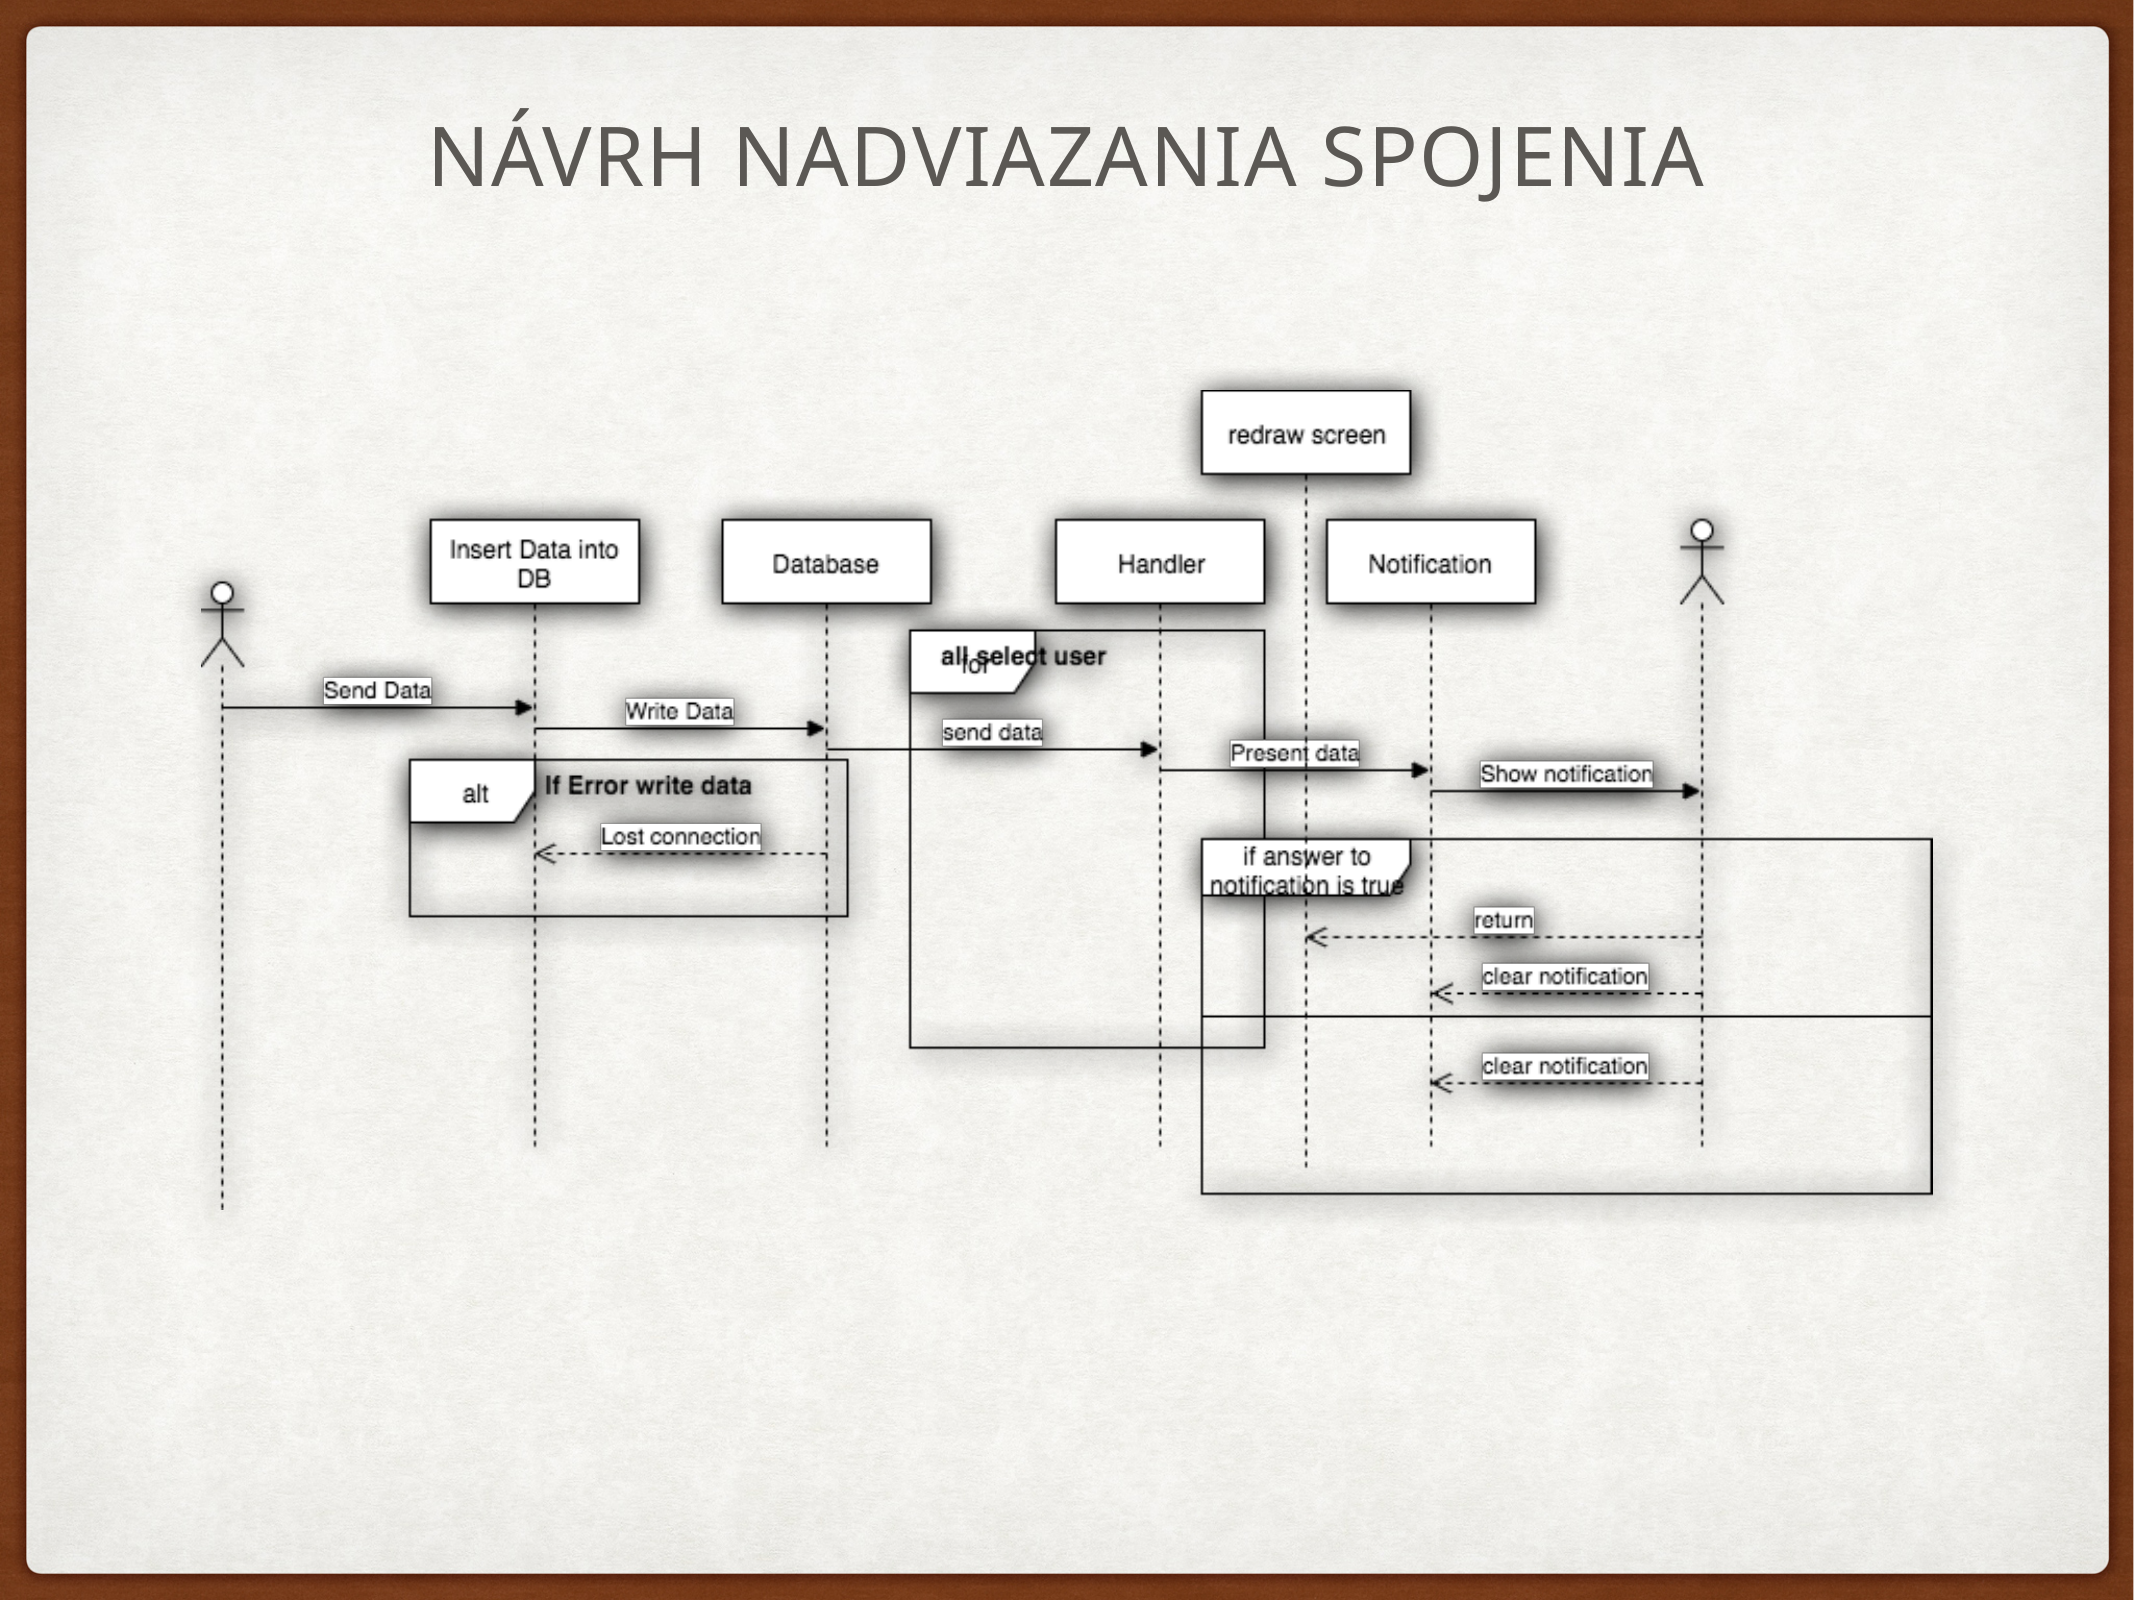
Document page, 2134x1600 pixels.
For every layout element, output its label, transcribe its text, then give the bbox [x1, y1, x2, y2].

title Návrh nadviazania spojenia [109, 95, 2024, 220]
picture [0, 0, 2134, 1600]
